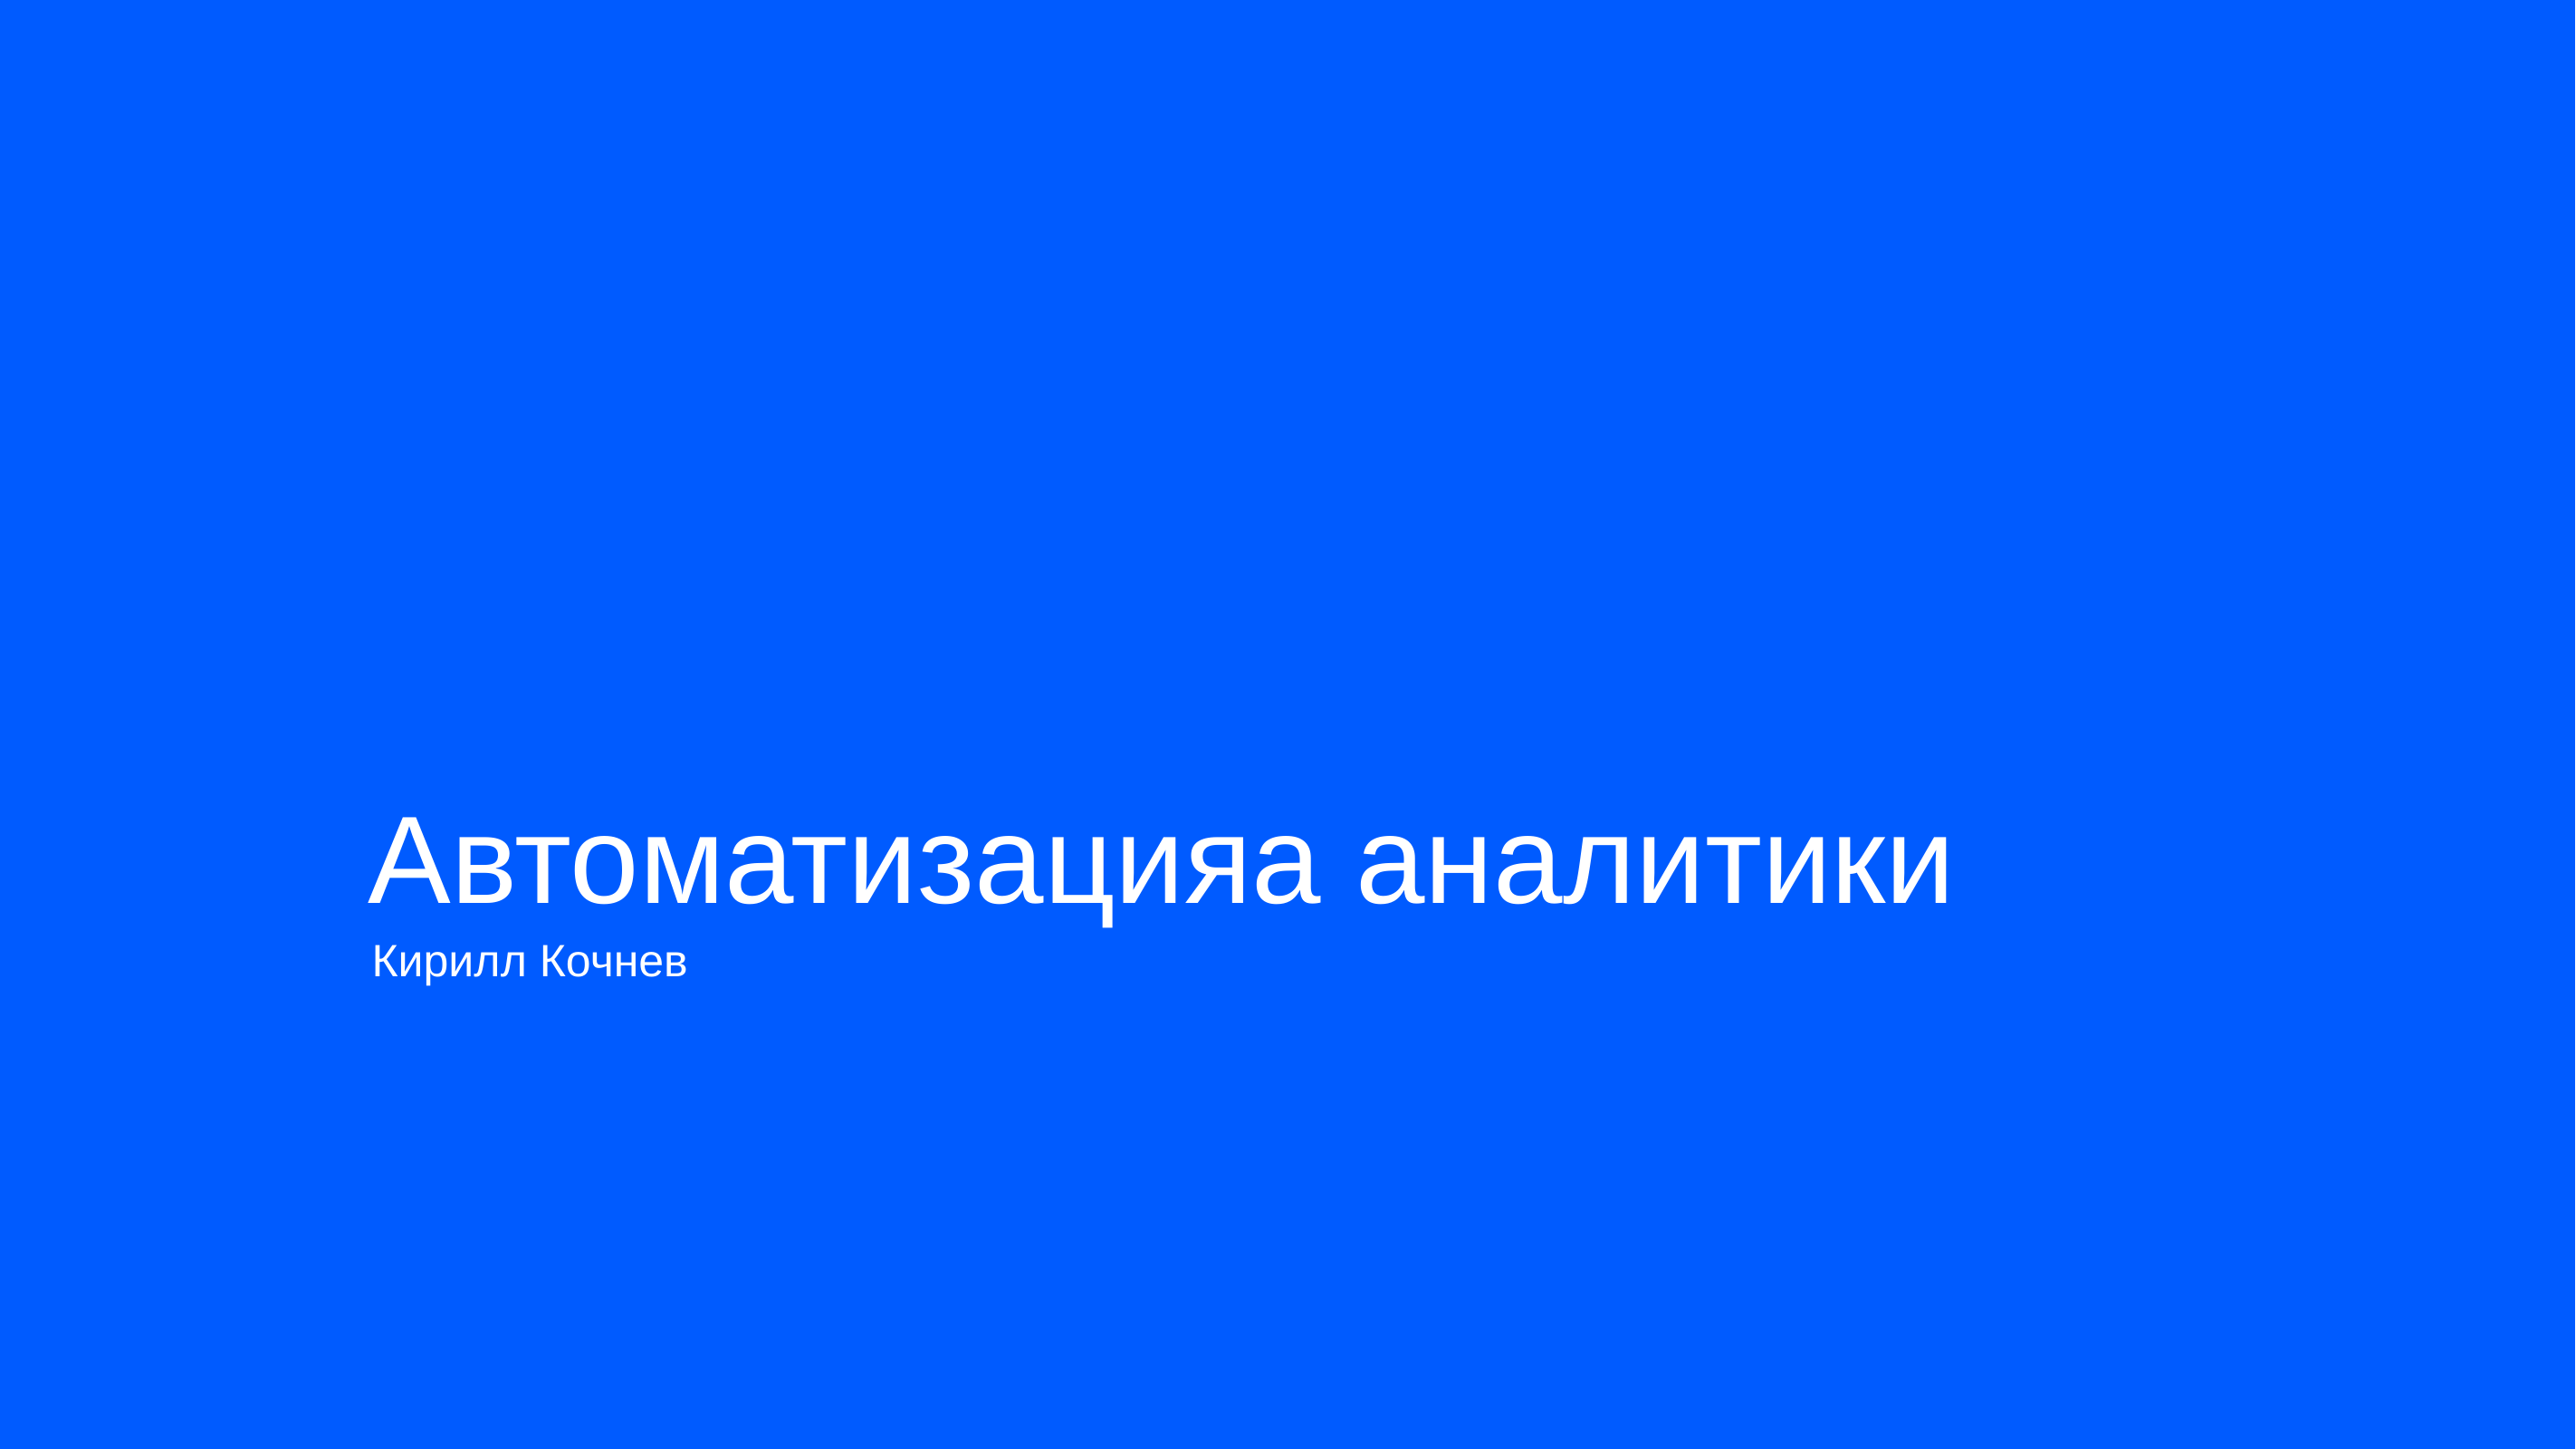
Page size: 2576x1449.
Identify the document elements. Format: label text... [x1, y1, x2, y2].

title Автоматизацияа аналитики [368, 552, 2237, 1078]
text_box Кирилл Кочнев [358, 925, 2223, 1130]
